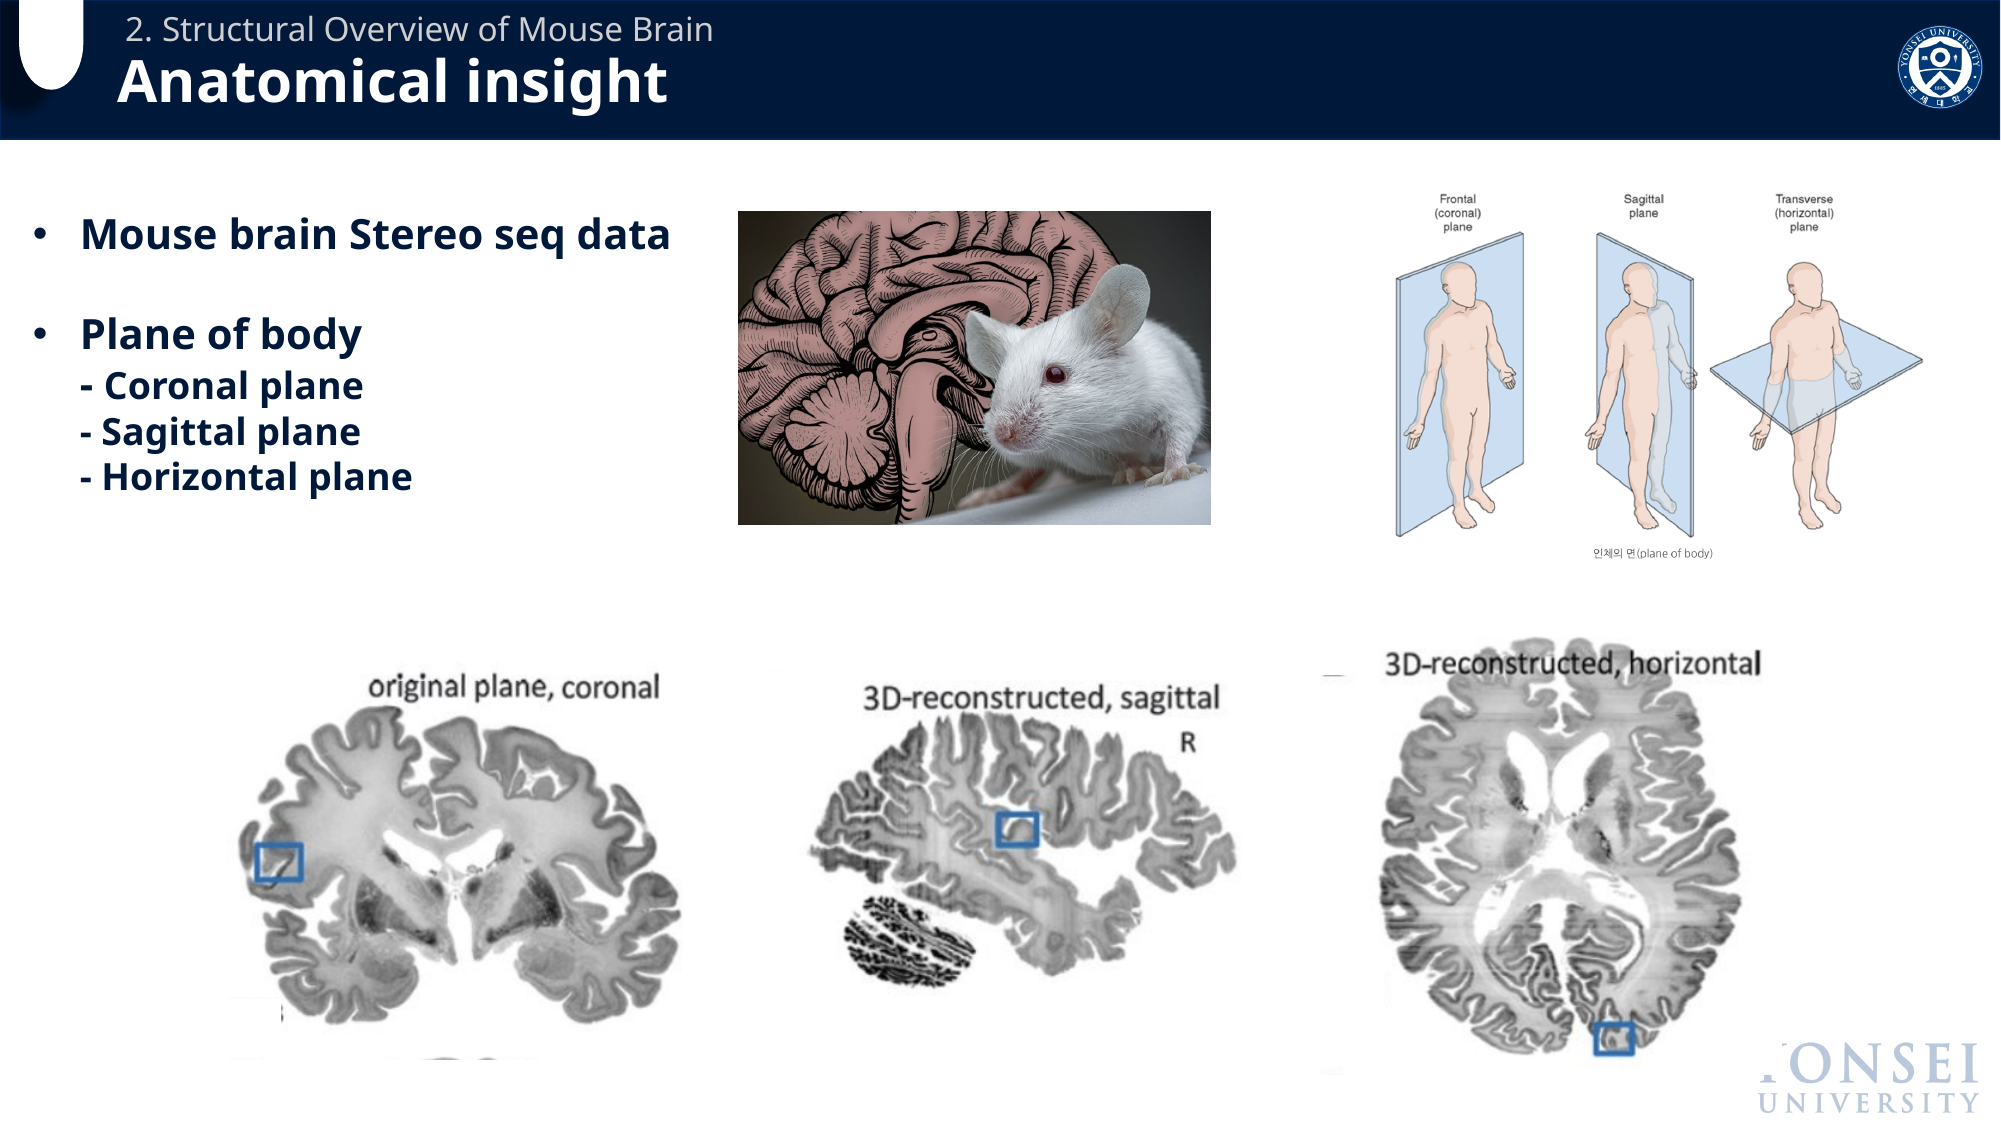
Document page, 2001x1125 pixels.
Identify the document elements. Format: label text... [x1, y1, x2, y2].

text_box Mouse brain Stereo seq data Plane of body - Coronal plane - Sagittal plane - Horizontal plane [0, 210, 763, 586]
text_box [217, 644, 691, 1060]
picture [1748, 1042, 1979, 1113]
text_box 2. Structural Overview of Mouse Brain [110, 0, 873, 113]
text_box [747, 671, 1250, 1035]
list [738, 211, 1211, 525]
picture [1897, 25, 1983, 109]
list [1370, 169, 1937, 580]
title Anatomical insight [102, 37, 1792, 130]
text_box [1306, 617, 1814, 1075]
